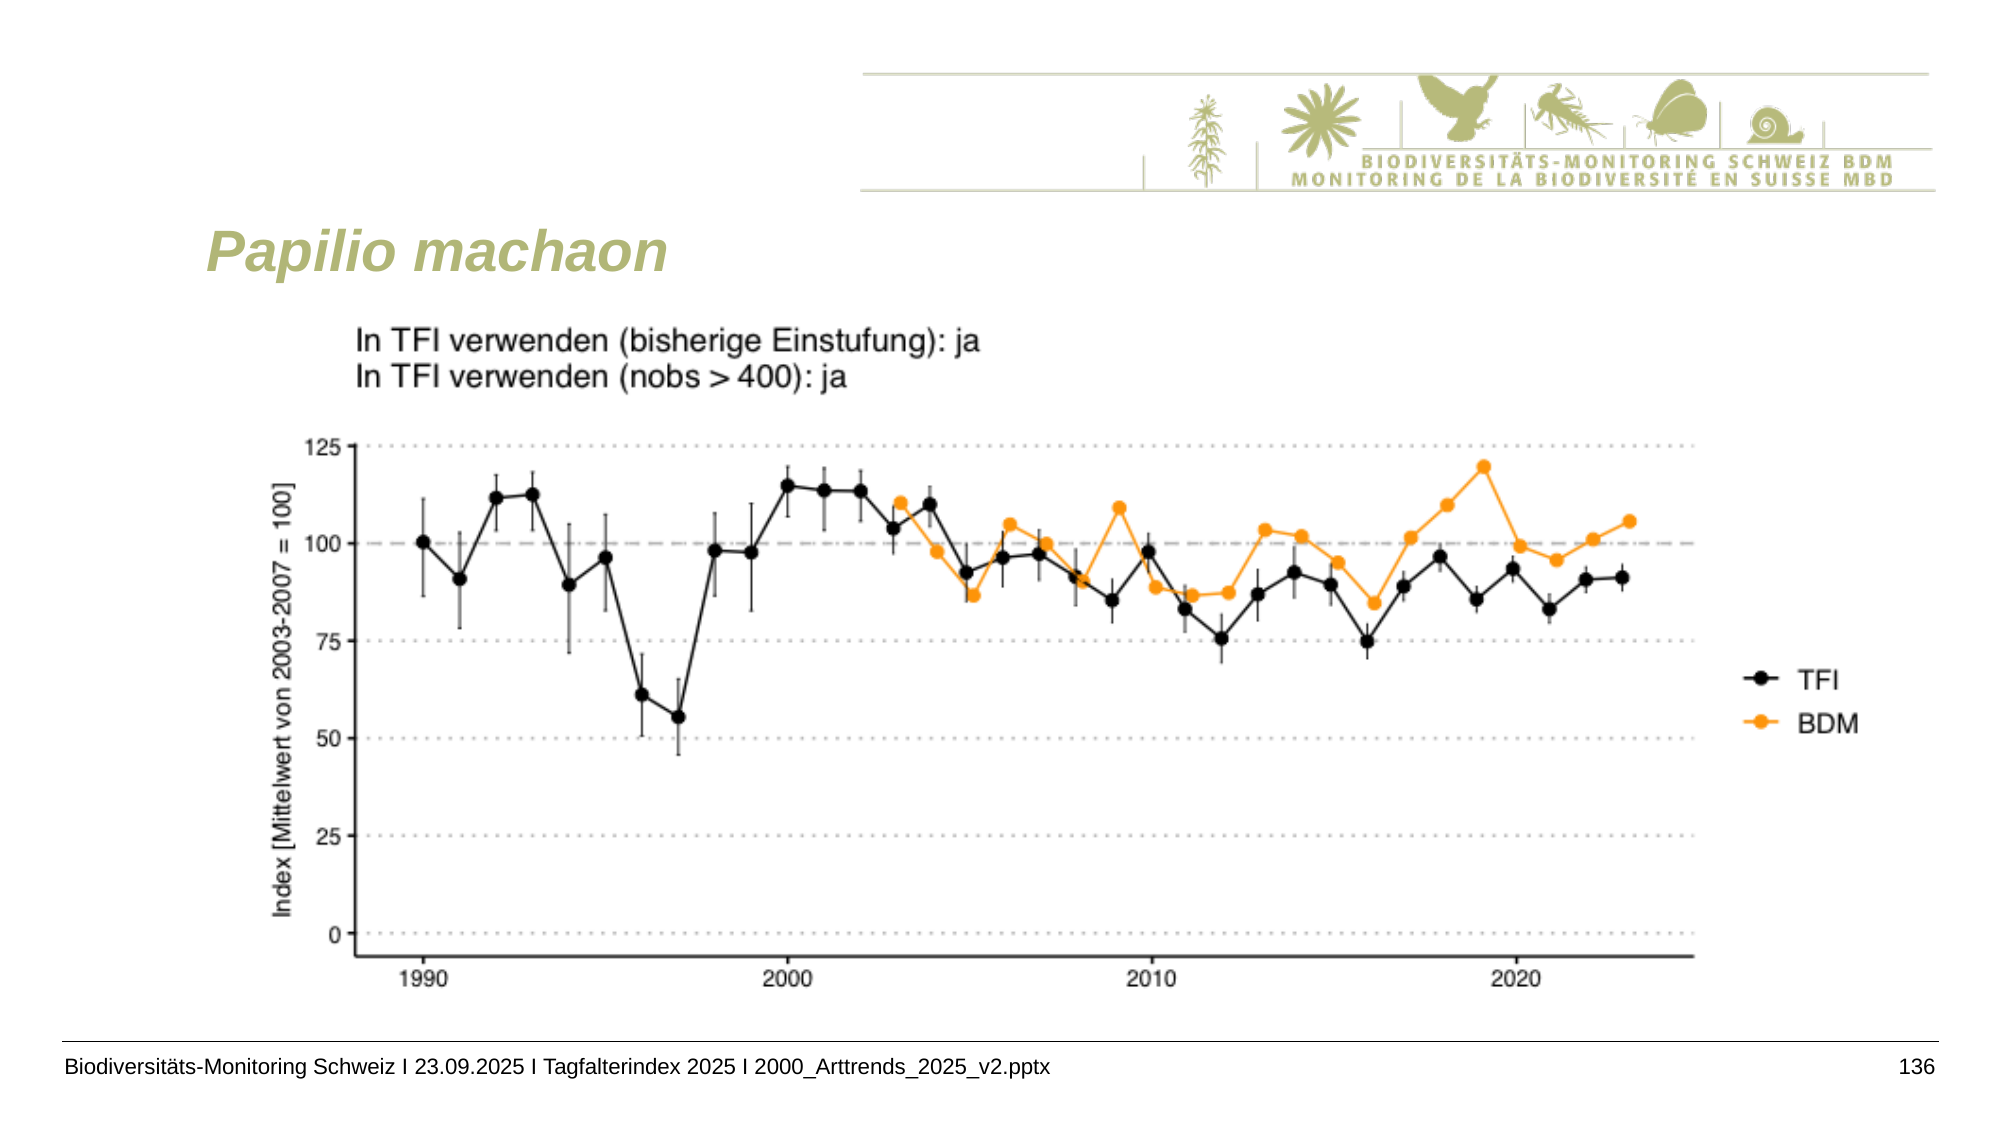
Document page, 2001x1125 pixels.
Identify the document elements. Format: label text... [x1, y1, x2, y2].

footer Biodiversitäts-Monitoring Schweiz I 23.09.2025 I Tagfalterindex 2025 I 2000_Arttrends_2025_v2.pptx [64, 1052, 1287, 1080]
title Papilio machaon [206, 213, 1941, 301]
picture [258, 312, 1890, 1038]
